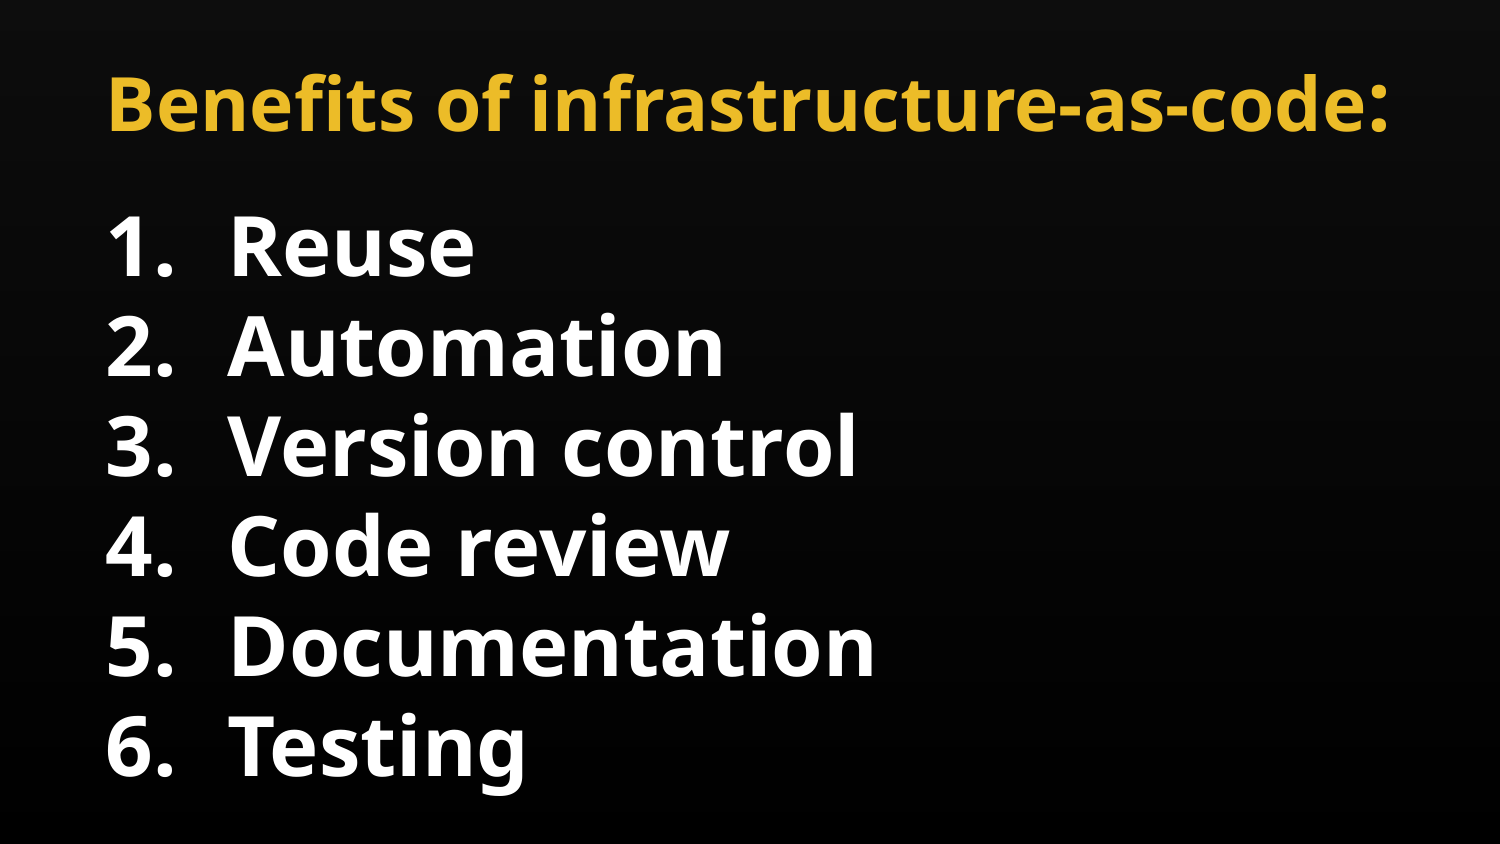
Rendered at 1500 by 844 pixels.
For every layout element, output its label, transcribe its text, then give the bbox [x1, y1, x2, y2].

text_box Benefits of infrastructure-as-code: Reuse Automation Version control Code review Documentation Testing [15, 33, 1468, 816]
